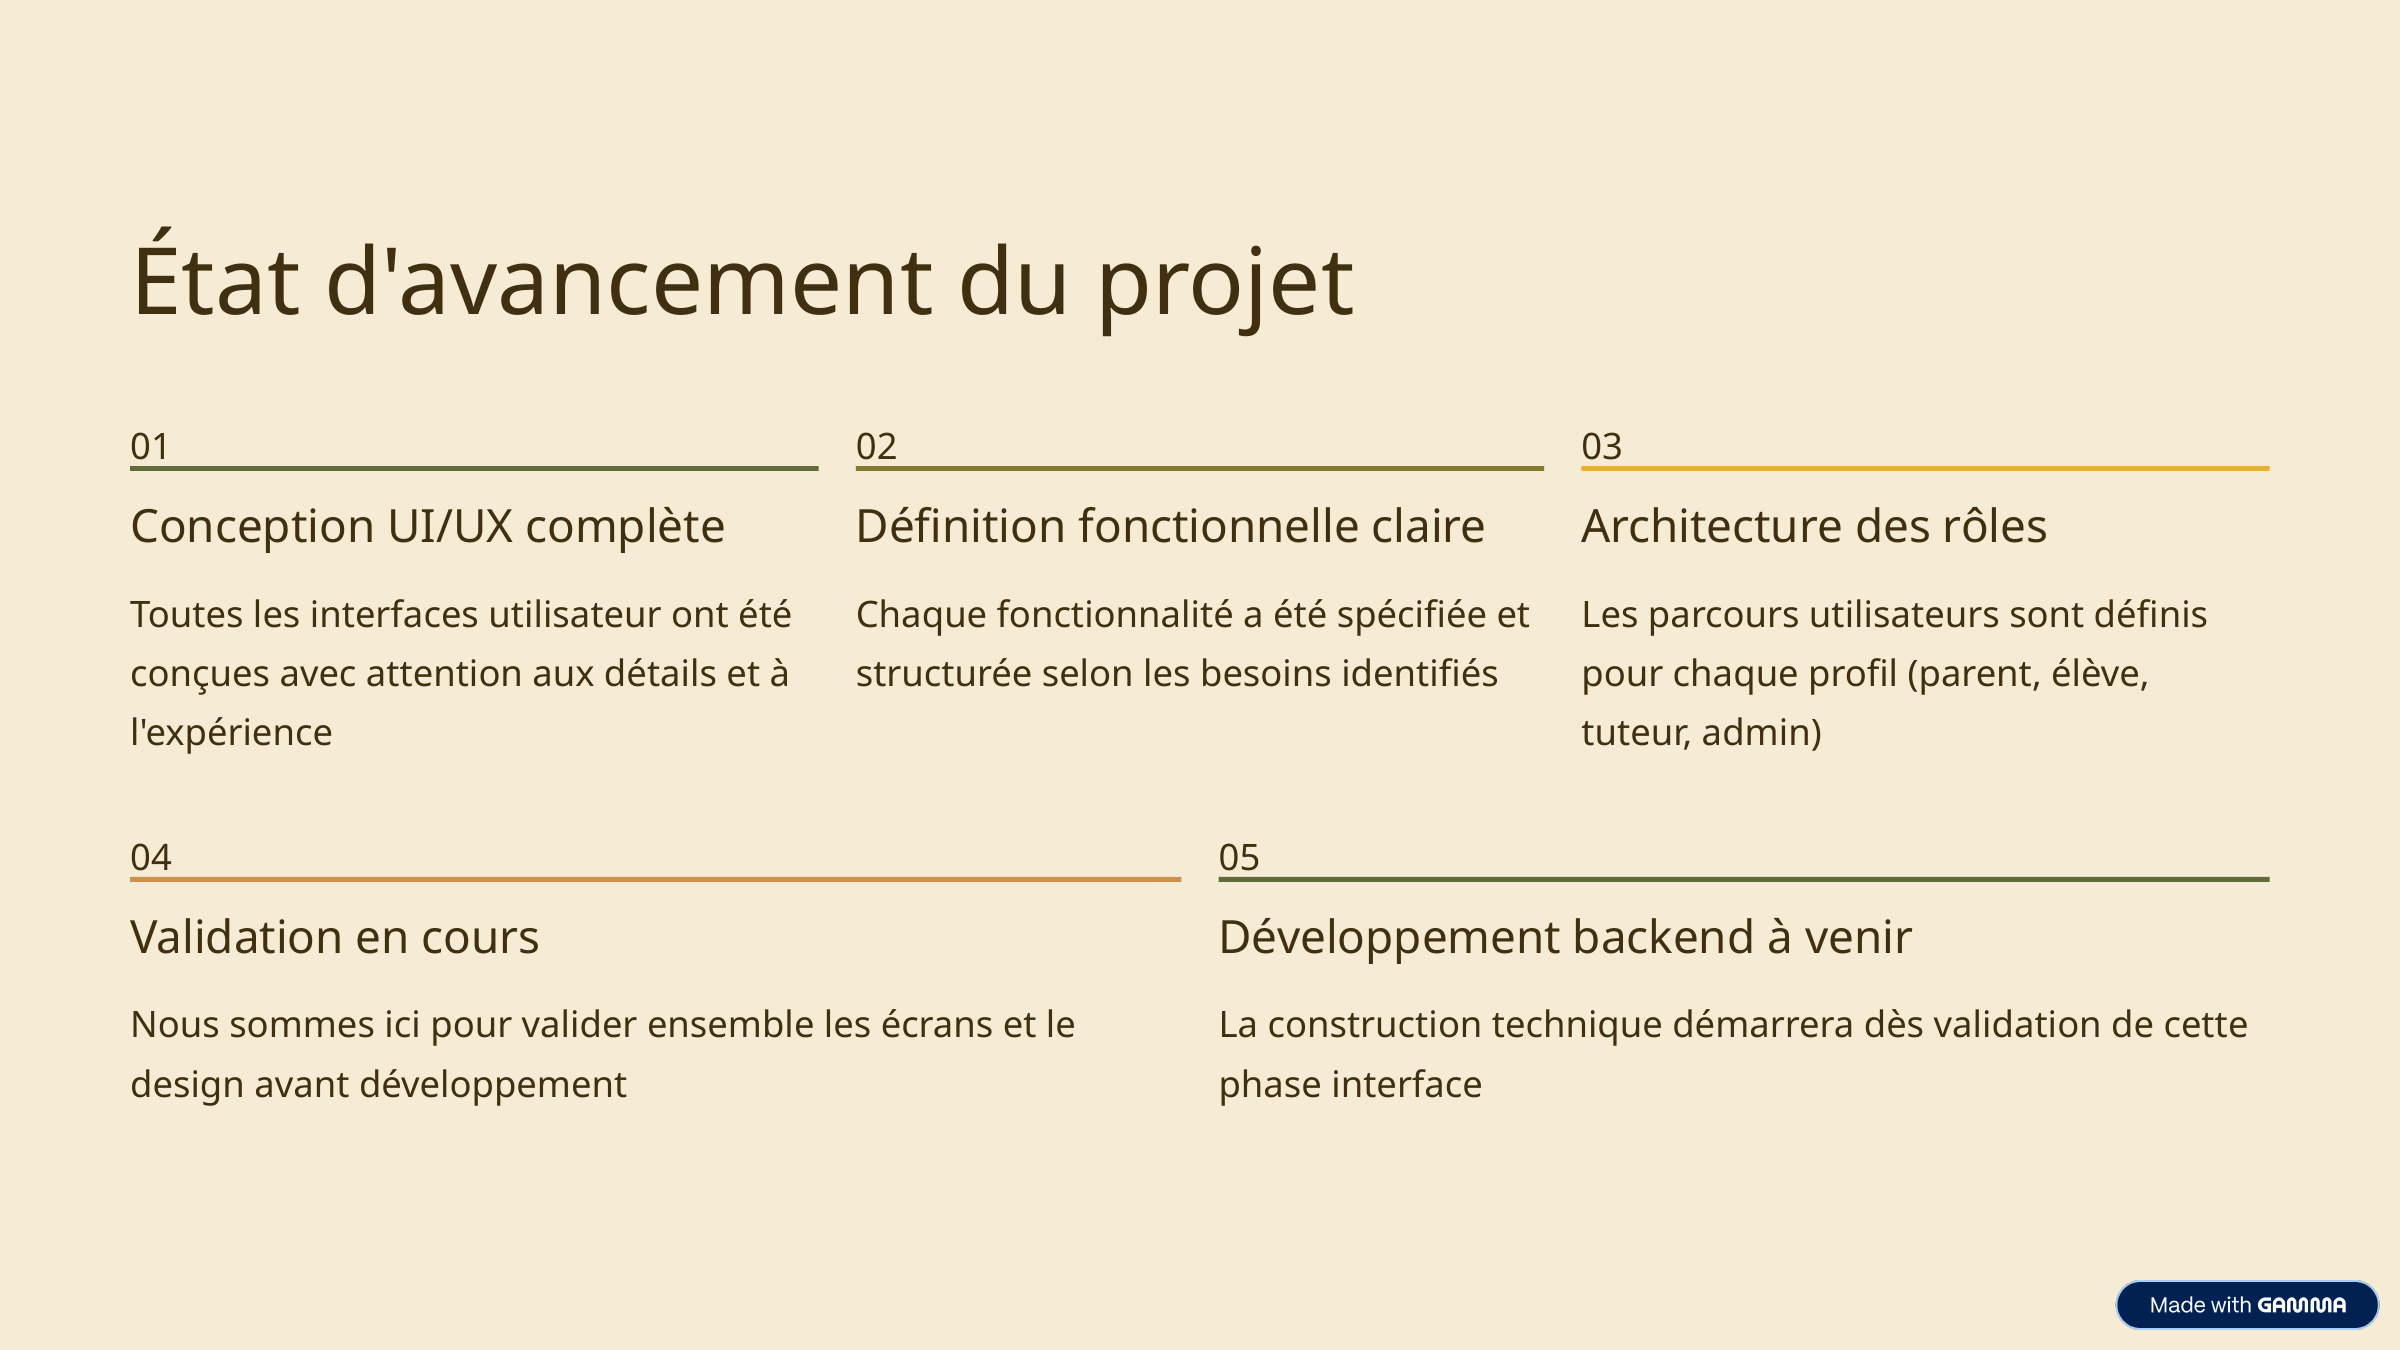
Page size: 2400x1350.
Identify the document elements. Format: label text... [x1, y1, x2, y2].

text_box 04 [130, 818, 168, 866]
text_box Développement backend à venir [1218, 905, 1924, 964]
text_box Toutes les interfaces utilisateur ont été conçues avec attention aux détails et à l'expérience [130, 574, 819, 754]
text_box Définition fonctionnelle claire [855, 494, 1520, 553]
text_box [130, 876, 1182, 882]
text_box 01 [130, 407, 168, 455]
text_box [1218, 876, 2270, 882]
text_box [855, 466, 1545, 471]
text_box Chaque fonctionnalité a été spécifiée et structurée selon les besoins identifiés [855, 574, 1545, 694]
text_box Les parcours utilisateurs sont définis pour chaque profil (parent, élève, tuteur, admin) [1581, 574, 2270, 754]
text_box [1581, 466, 2270, 471]
text_box 03 [1581, 407, 1619, 455]
text_box Nous sommes ici pour valider ensemble les écrans et le design avant développement [130, 985, 1182, 1105]
text_box 05 [1218, 818, 1256, 866]
picture [2106, 1271, 2389, 1339]
text_box Architecture des rôles [1581, 494, 2065, 553]
text_box La construction technique démarrera dès validation de cette phase interface [1218, 985, 2270, 1105]
text_box État d'avancement du projet [130, 217, 1362, 334]
text_box 02 [855, 407, 893, 455]
text_box [130, 466, 819, 471]
text_box Conception UI/UX complète [130, 494, 744, 553]
text_box Validation en cours [130, 905, 596, 964]
